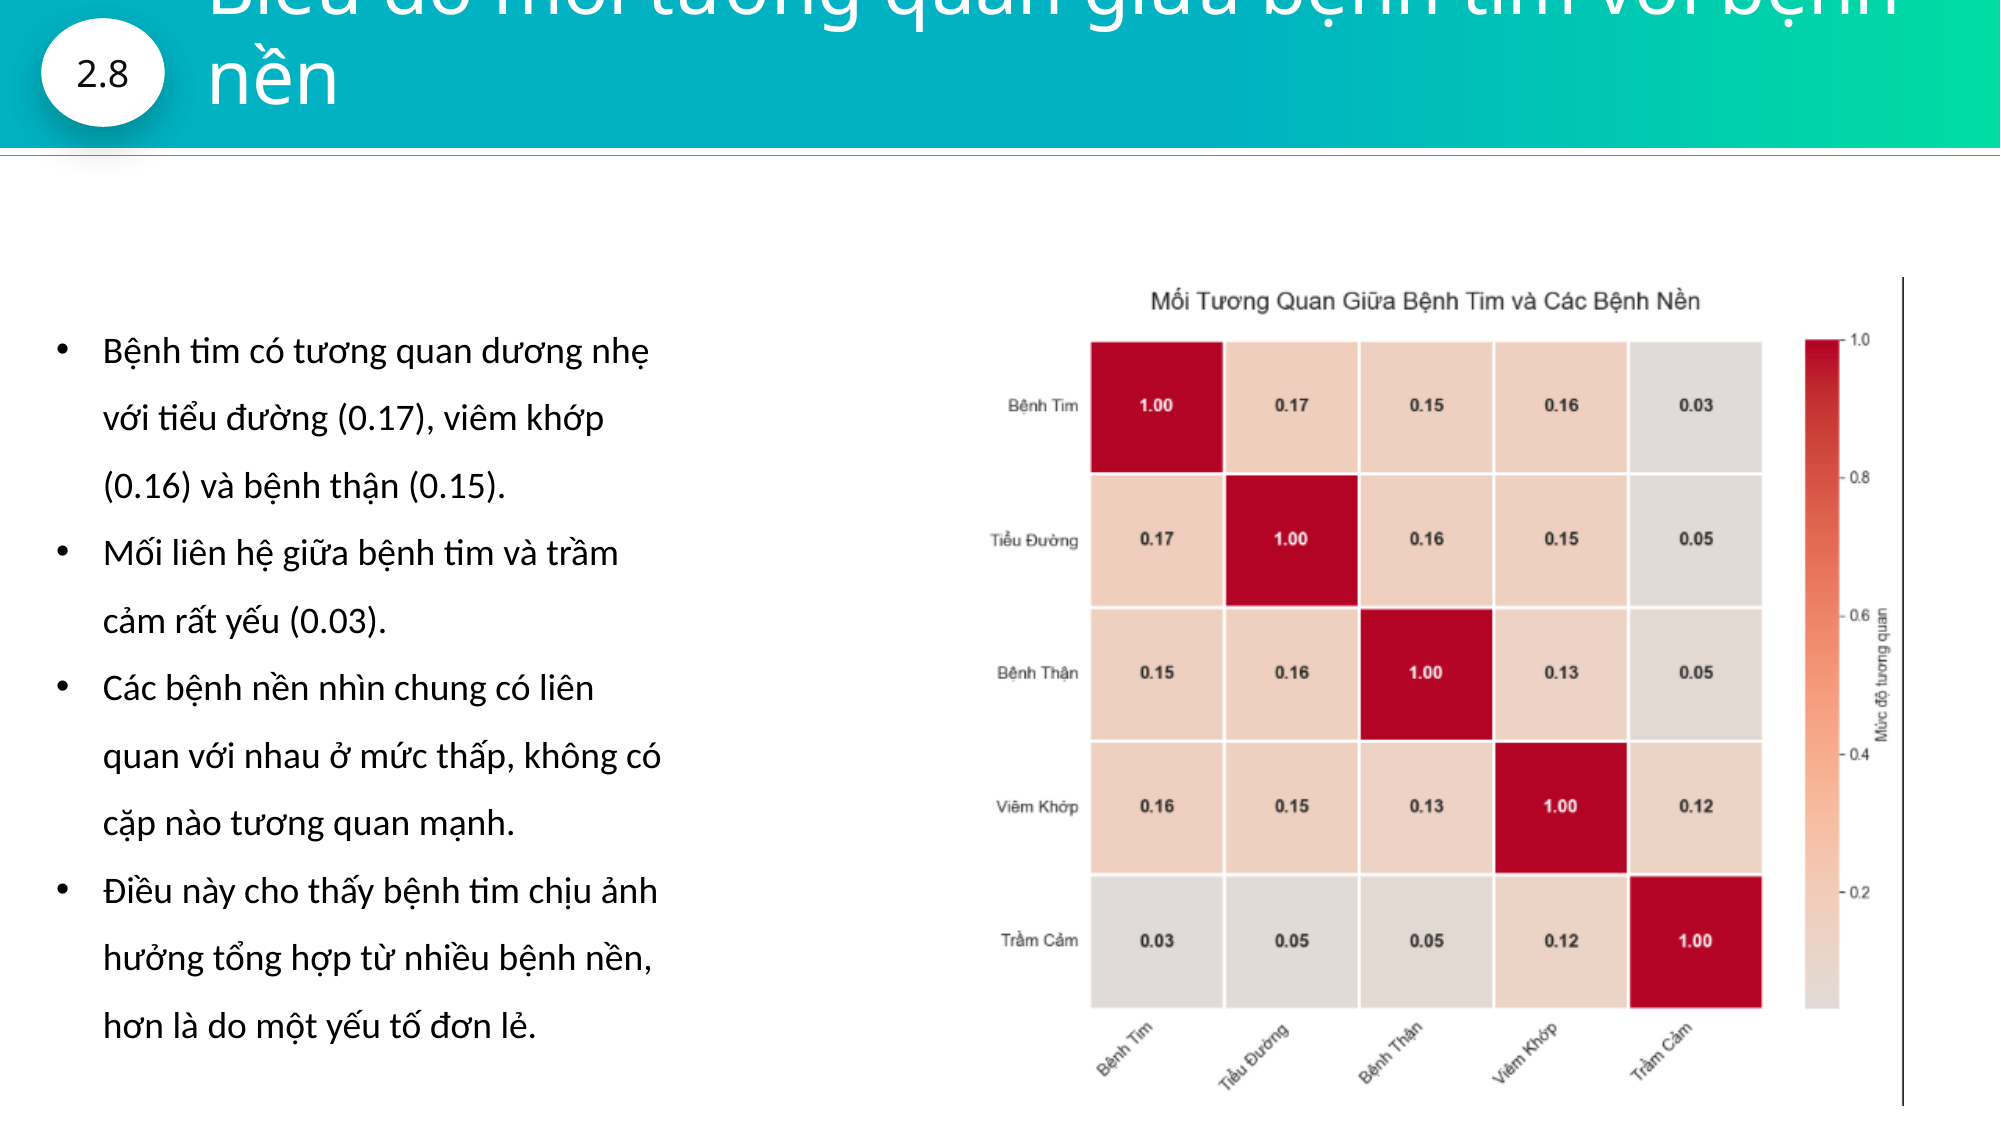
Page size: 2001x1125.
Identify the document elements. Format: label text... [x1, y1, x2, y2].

text_box Bệnh tim có tương quan dương nhẹ với tiểu đường (0.17), viêm khớp (0.16) và bệnh thận (0.15). Mối liên hệ giữa bệnh tim và trầm cảm rất yếu (0.03). Các bệnh nền nhìn chung có liên quan với nhau ở mức thấp, không có cặp nào tương quan mạnh. Điều này cho thấy bệnh tim chịu ảnh hưởng tổng hợp từ nhiều bệnh nền, hơn là do một yếu tố đơn lẻ. [41, 295, 691, 1098]
picture [984, 277, 1904, 1106]
text_box Biểu đồ mối tương quan giữa bệnh tim với bệnh nền [191, 0, 2000, 127]
text_box [0, 0, 2000, 149]
text_box 2.8 [40, 17, 166, 128]
